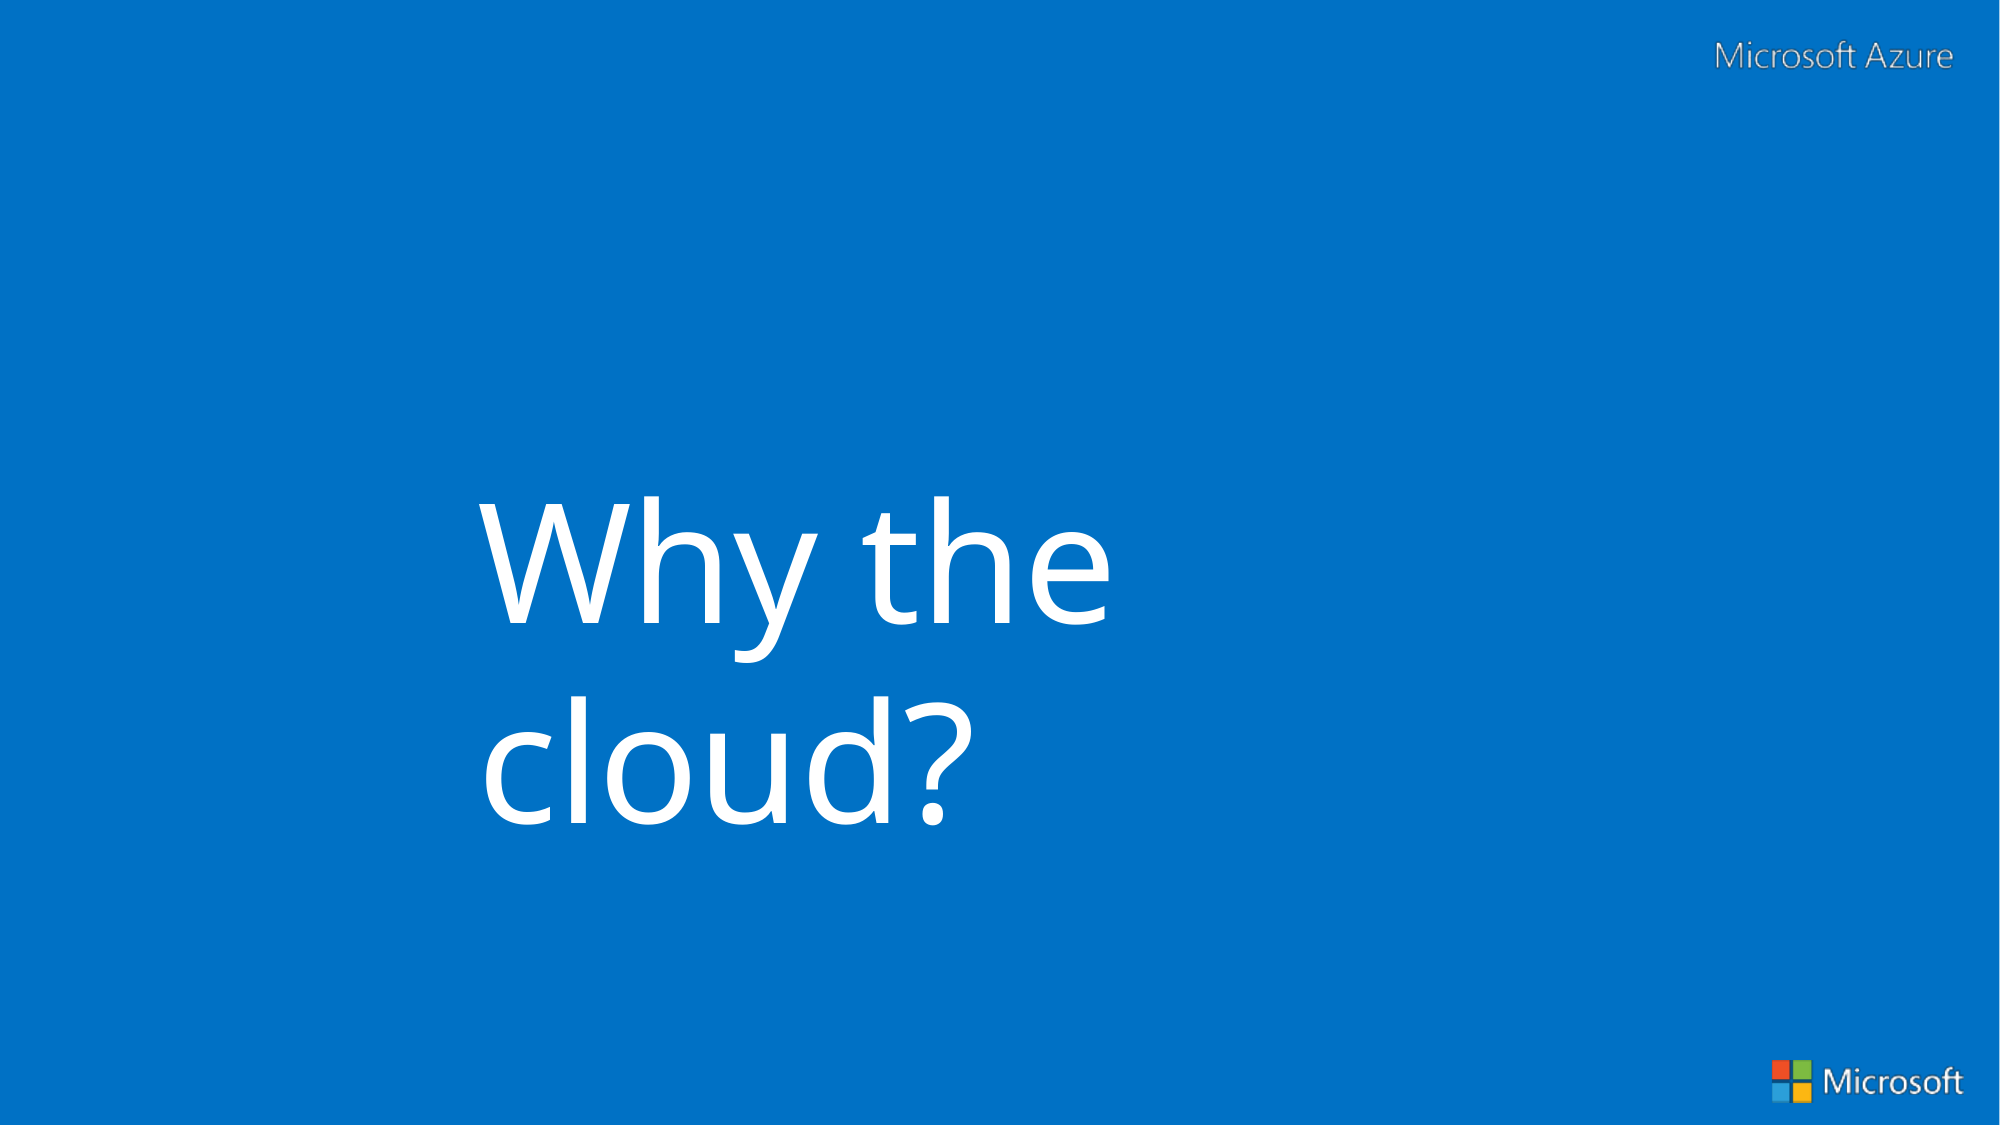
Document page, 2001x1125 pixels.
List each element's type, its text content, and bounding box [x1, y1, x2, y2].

text_box [0, 0, 2000, 1125]
text_box [1698, 24, 1972, 87]
text_box [1771, 1060, 1964, 1103]
text_box Why the cloud? [475, 456, 1538, 857]
